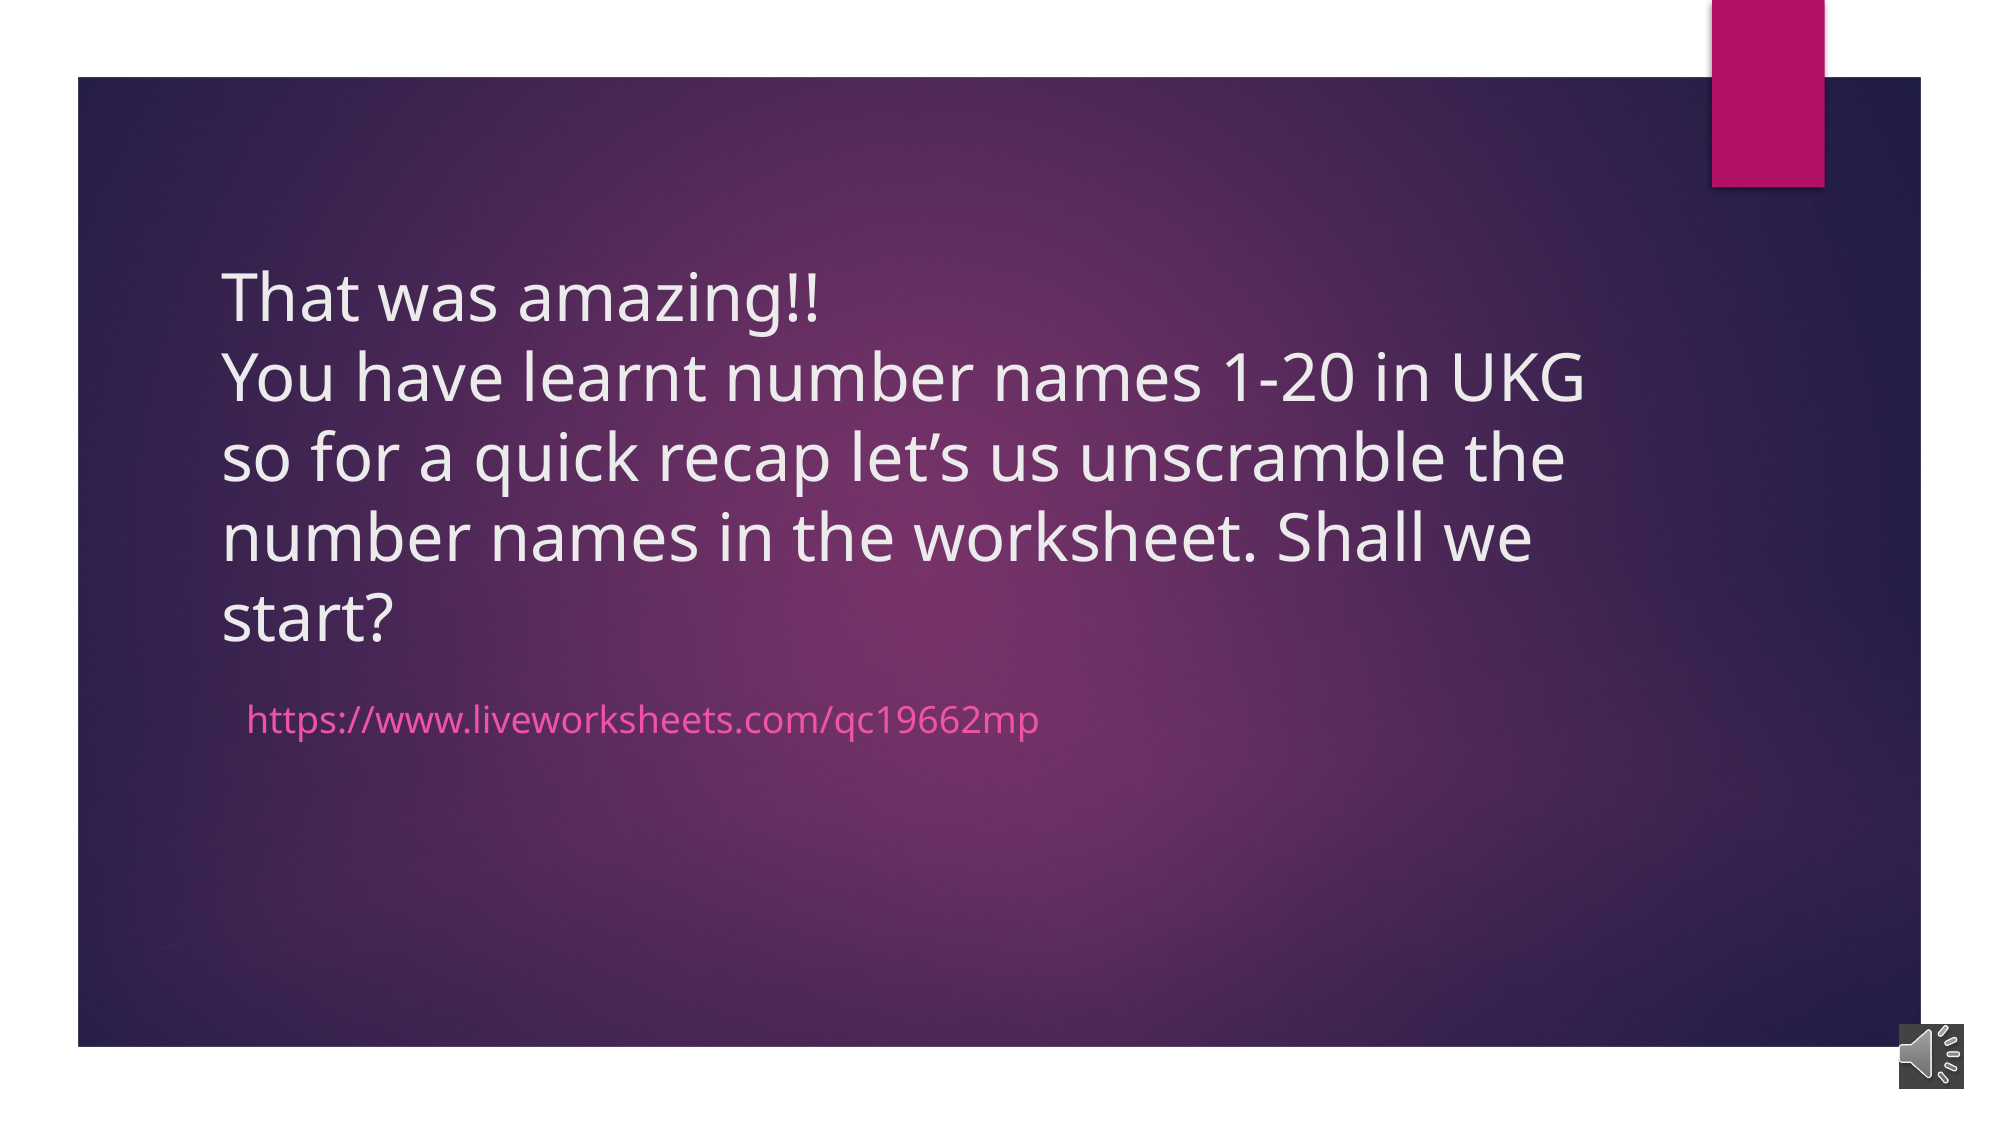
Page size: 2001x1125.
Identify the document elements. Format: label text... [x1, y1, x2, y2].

title That was amazing!! You have learnt number names 1-20 in UKG so for a quick recap let’s us unscramble the number names in the worksheet. Shall we start? [206, 237, 1654, 742]
picture [1897, 1022, 1965, 1090]
subtitle https://www.liveworksheets.com/qc19662mp [231, 688, 1679, 830]
